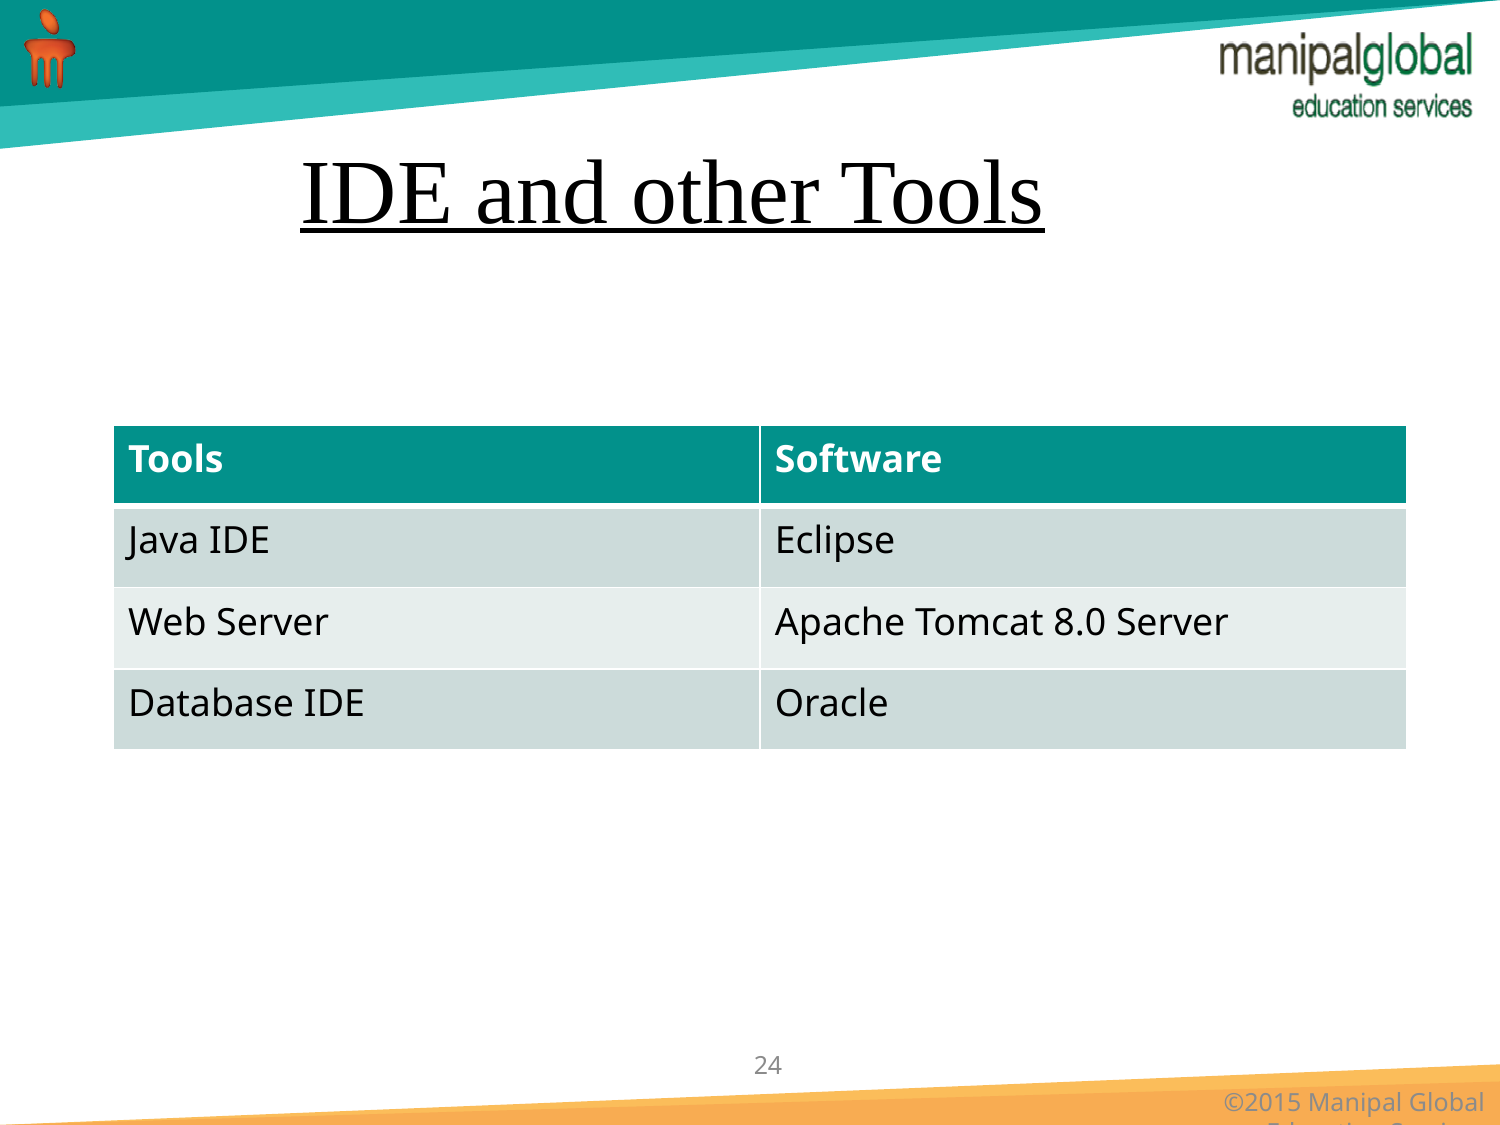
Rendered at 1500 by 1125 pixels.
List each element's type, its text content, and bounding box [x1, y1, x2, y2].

table_cell Web Server [114, 588, 759, 668]
table_cell Java IDE [114, 509, 759, 587]
table_cell Eclipse [761, 509, 1406, 587]
picture [1210, 21, 1493, 125]
slide_number 24 [722, 1036, 798, 1097]
table_header Tools [114, 426, 759, 503]
table_cell Database IDE [114, 670, 759, 749]
title IDE and other Tools [287, 137, 1500, 355]
table_cell Oracle [761, 670, 1406, 749]
table_header Software [761, 426, 1406, 503]
table_cell Apache Tomcat 8.0 Server [761, 588, 1406, 668]
picture [21, 6, 78, 91]
